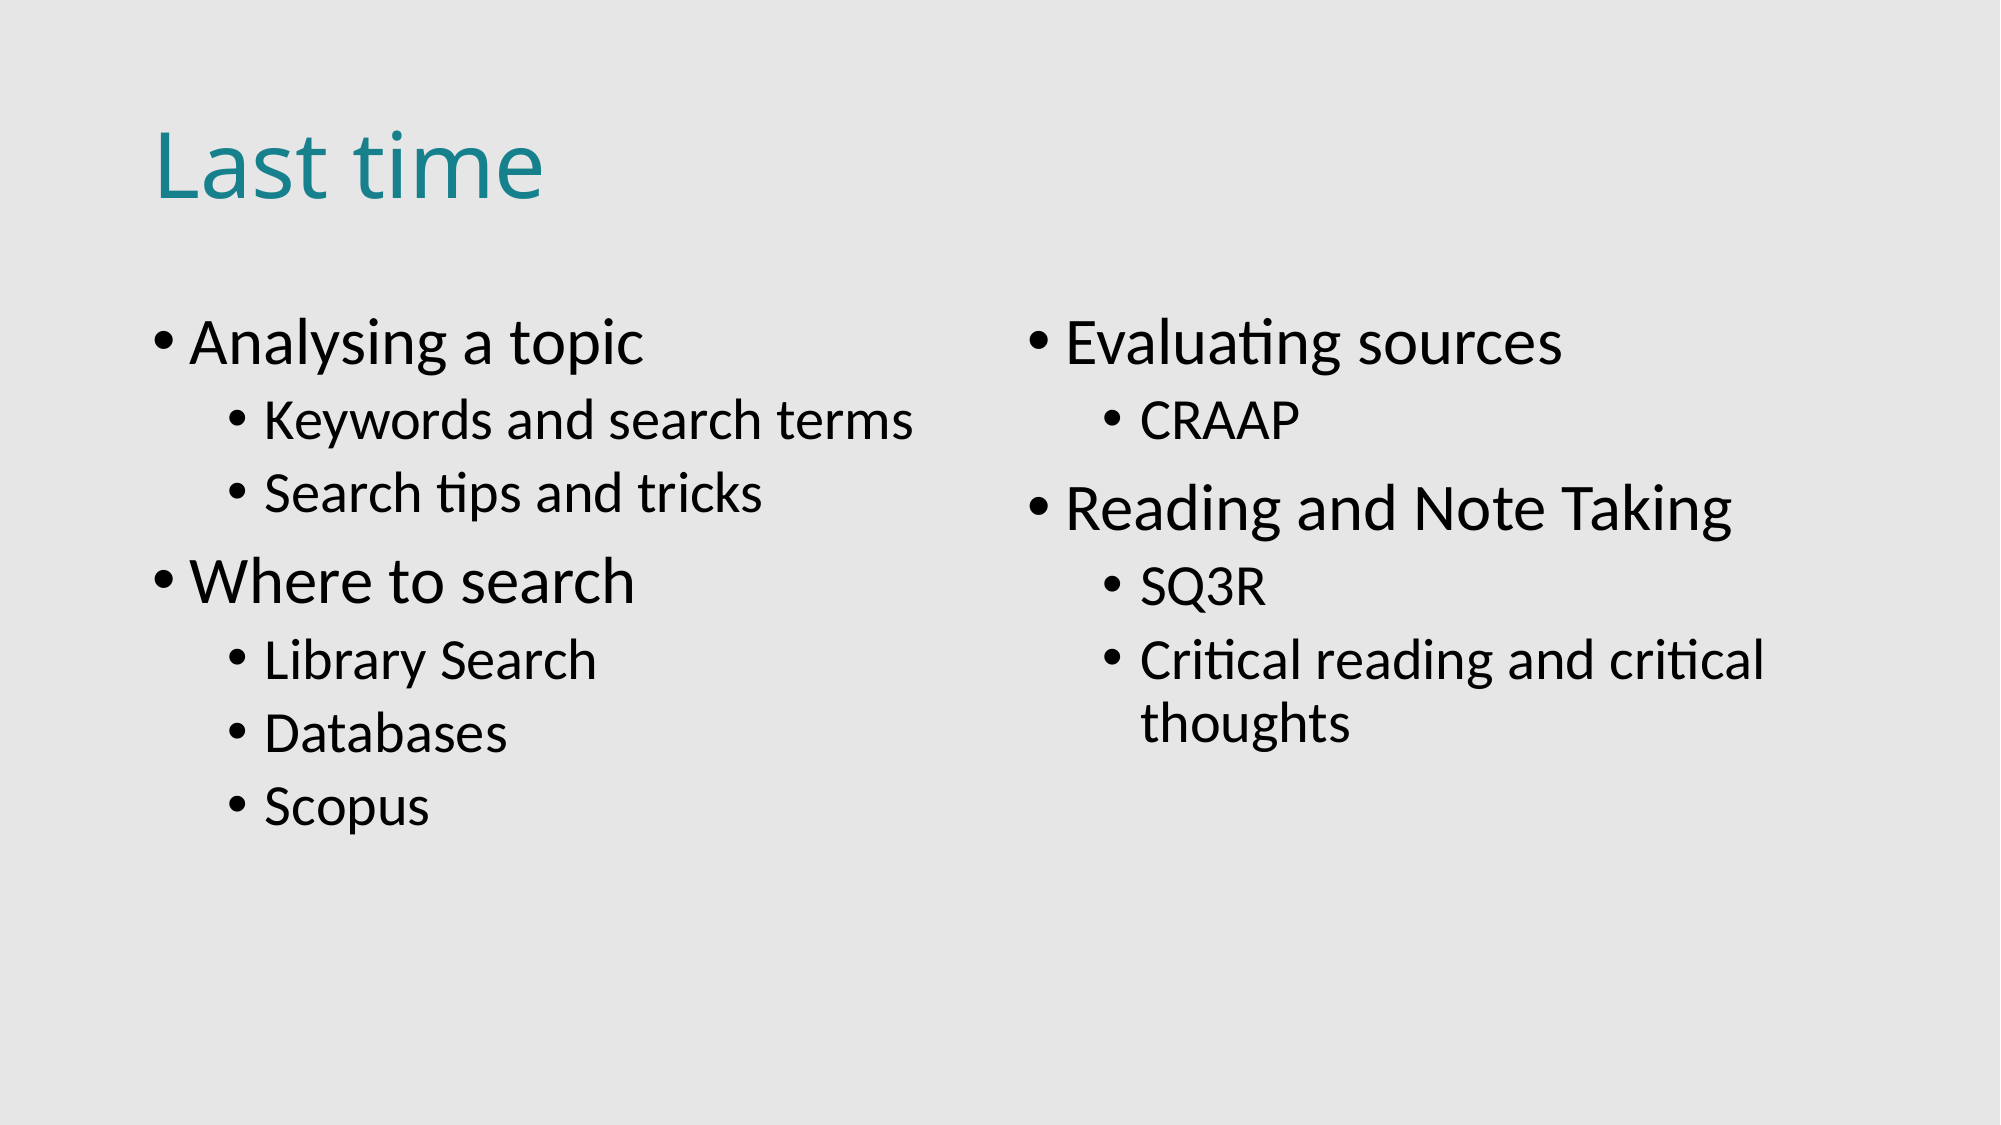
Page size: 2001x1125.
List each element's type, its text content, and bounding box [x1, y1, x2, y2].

list Evaluating sources CRAAP Reading and Note Taking SQ3R Critical reading and critical thoughts [1012, 299, 1863, 1014]
title Last time [137, 59, 1863, 278]
list Analysing a topic Keywords and search terms Search tips and tricks Where to search Library Search Databases Scopus [137, 299, 988, 1014]
